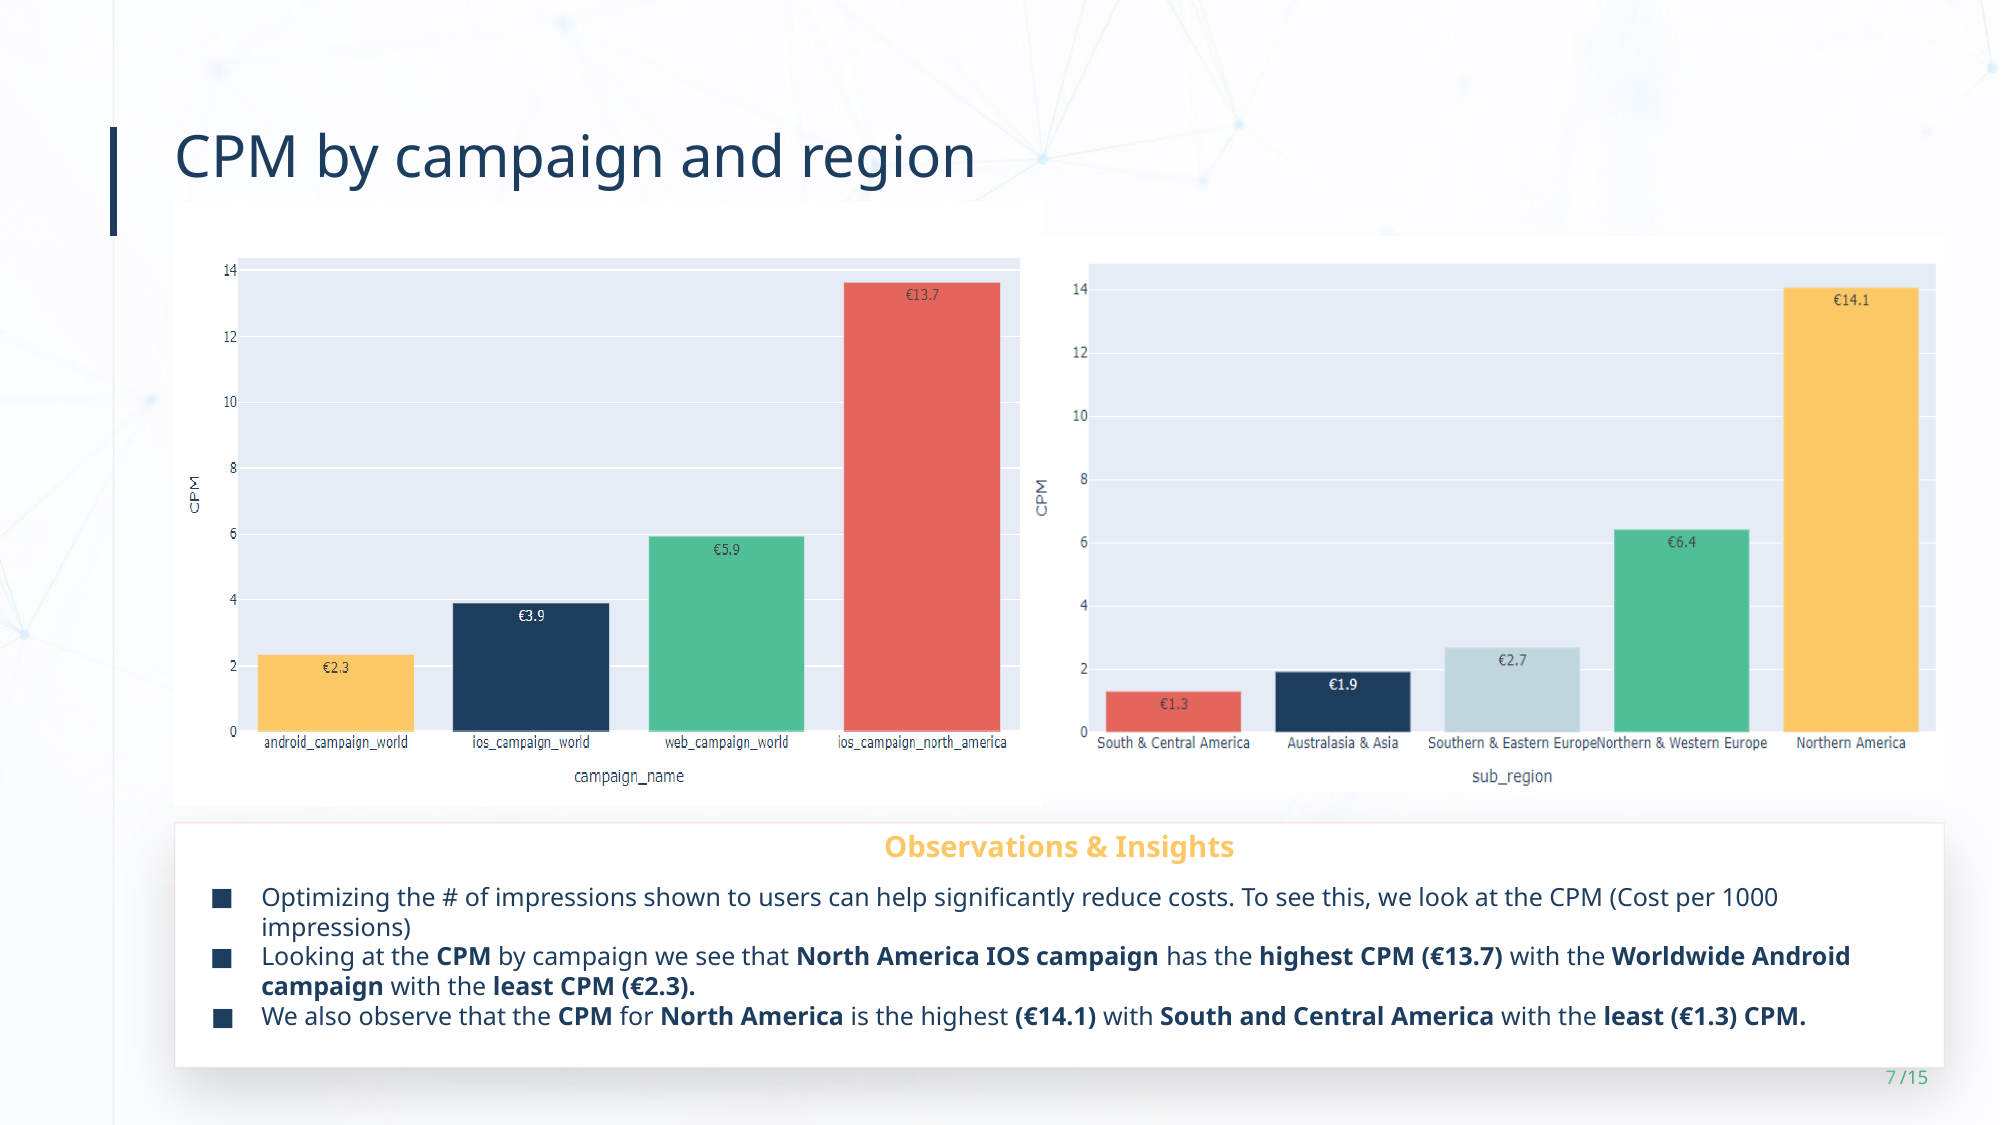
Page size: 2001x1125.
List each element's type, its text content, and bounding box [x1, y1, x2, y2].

list CPM by campaign and region [174, 126, 1886, 190]
slide_number 7 [1815, 1061, 1897, 1094]
text_box Observations & Insights Optimizing the # of impressions shown to users can help significantly reduce costs. To see this, we look at the CPM (Cost per 1000 impressions) Looking at the CPM by campaign we see that North America IOS campaign has the highest CPM (€13.7) with the Worldwide Android campaign with the least CPM (€2.3). We also observe that the CPM for North America is the highest (€14.1) with South and Central America with the least (€1.3) CPM. [174, 822, 1945, 1068]
picture [174, 201, 1945, 807]
